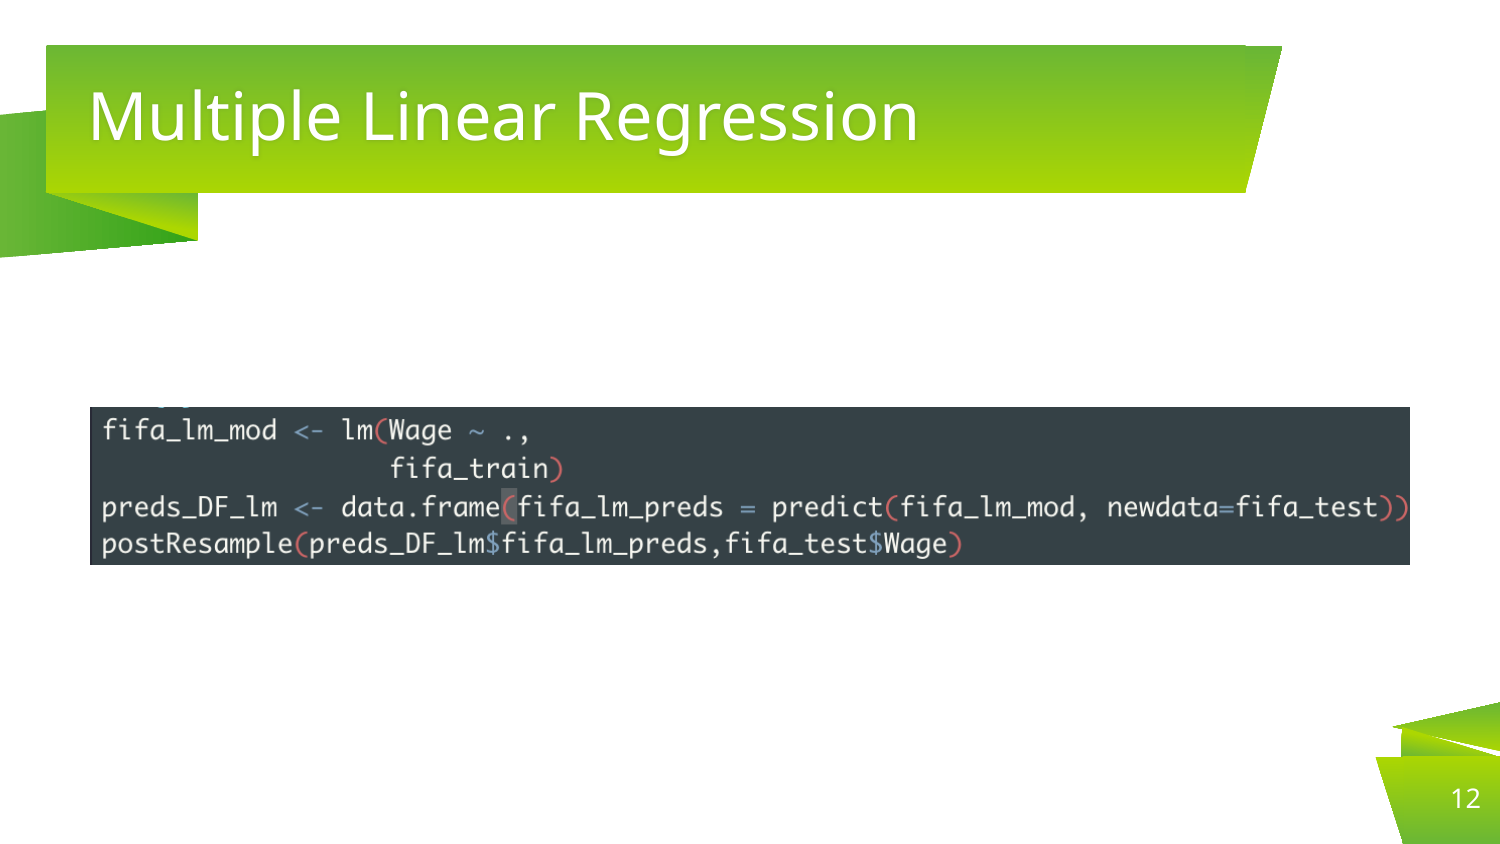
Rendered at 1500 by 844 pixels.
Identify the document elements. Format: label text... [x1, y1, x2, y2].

picture [90, 407, 1410, 566]
slide_number ‹#› [1401, 756, 1482, 844]
title Multiple Linear Regression [87, 45, 1210, 193]
